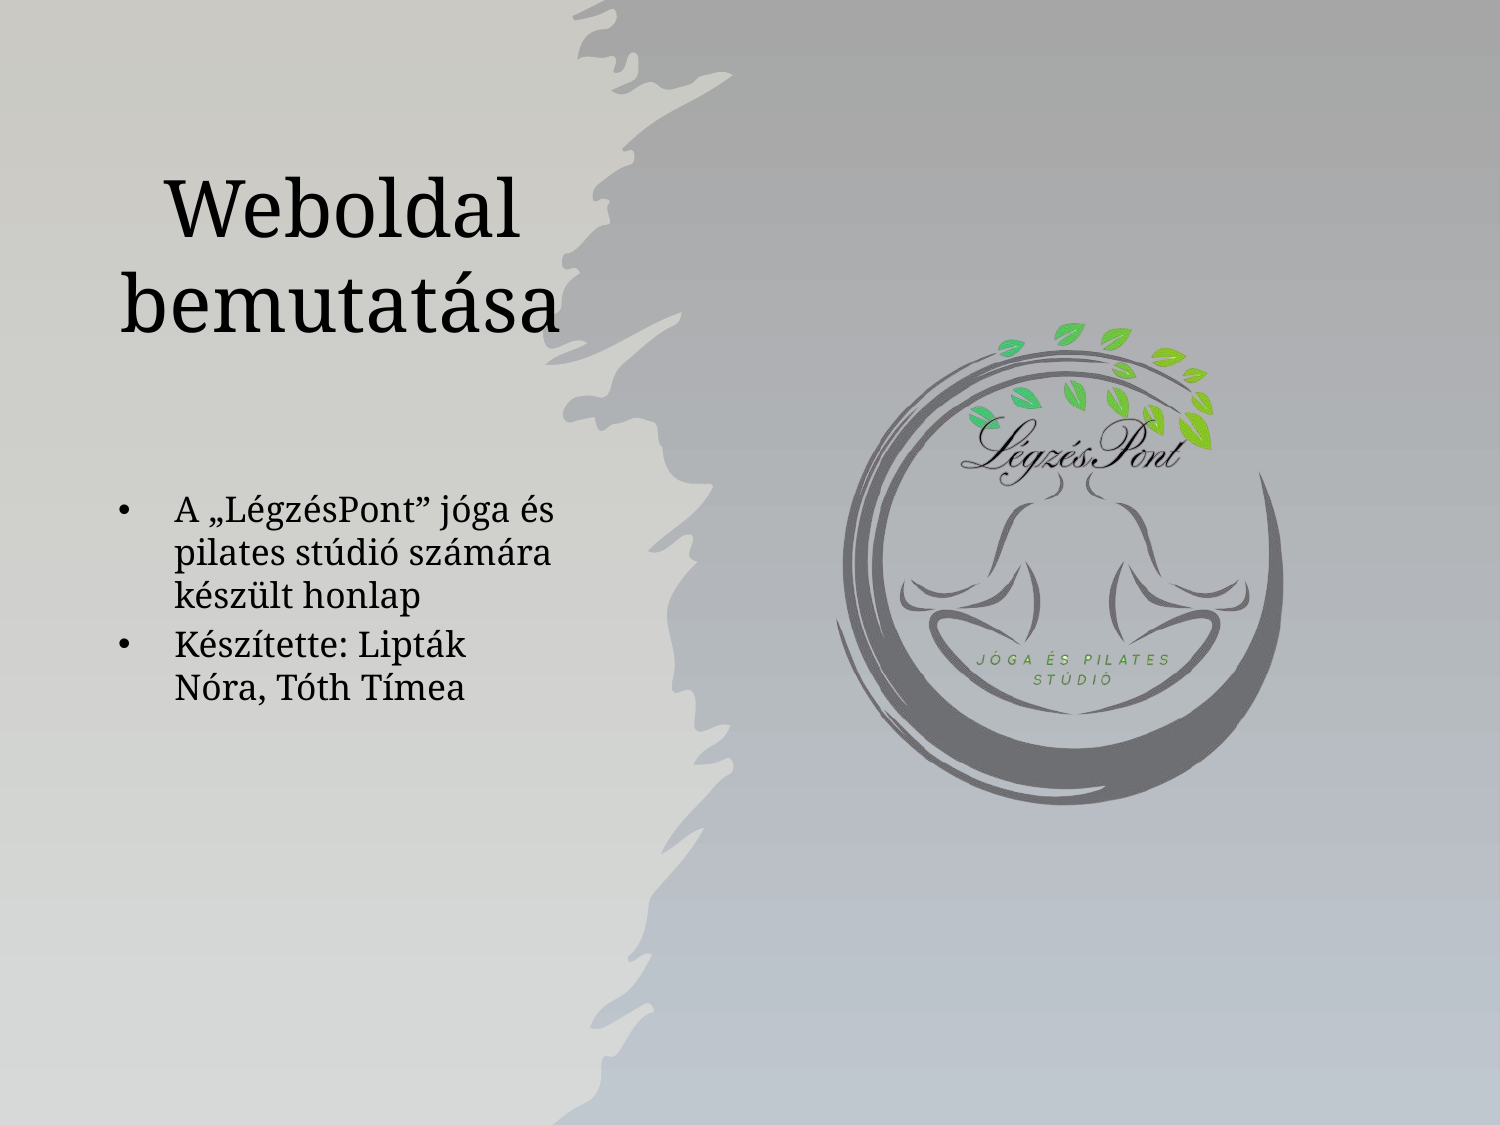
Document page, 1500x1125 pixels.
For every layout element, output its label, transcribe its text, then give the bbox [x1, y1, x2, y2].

title Weboldal bemutatása [103, 105, 582, 401]
text_box [554, 0, 1500, 1125]
picture [836, 318, 1325, 807]
text_box [0, 0, 734, 1125]
list A „LégzésPont” jóga és pilates stúdió számára készült honlap Készítette: Lipták Nóra, Tóth Tímea [103, 430, 582, 1014]
